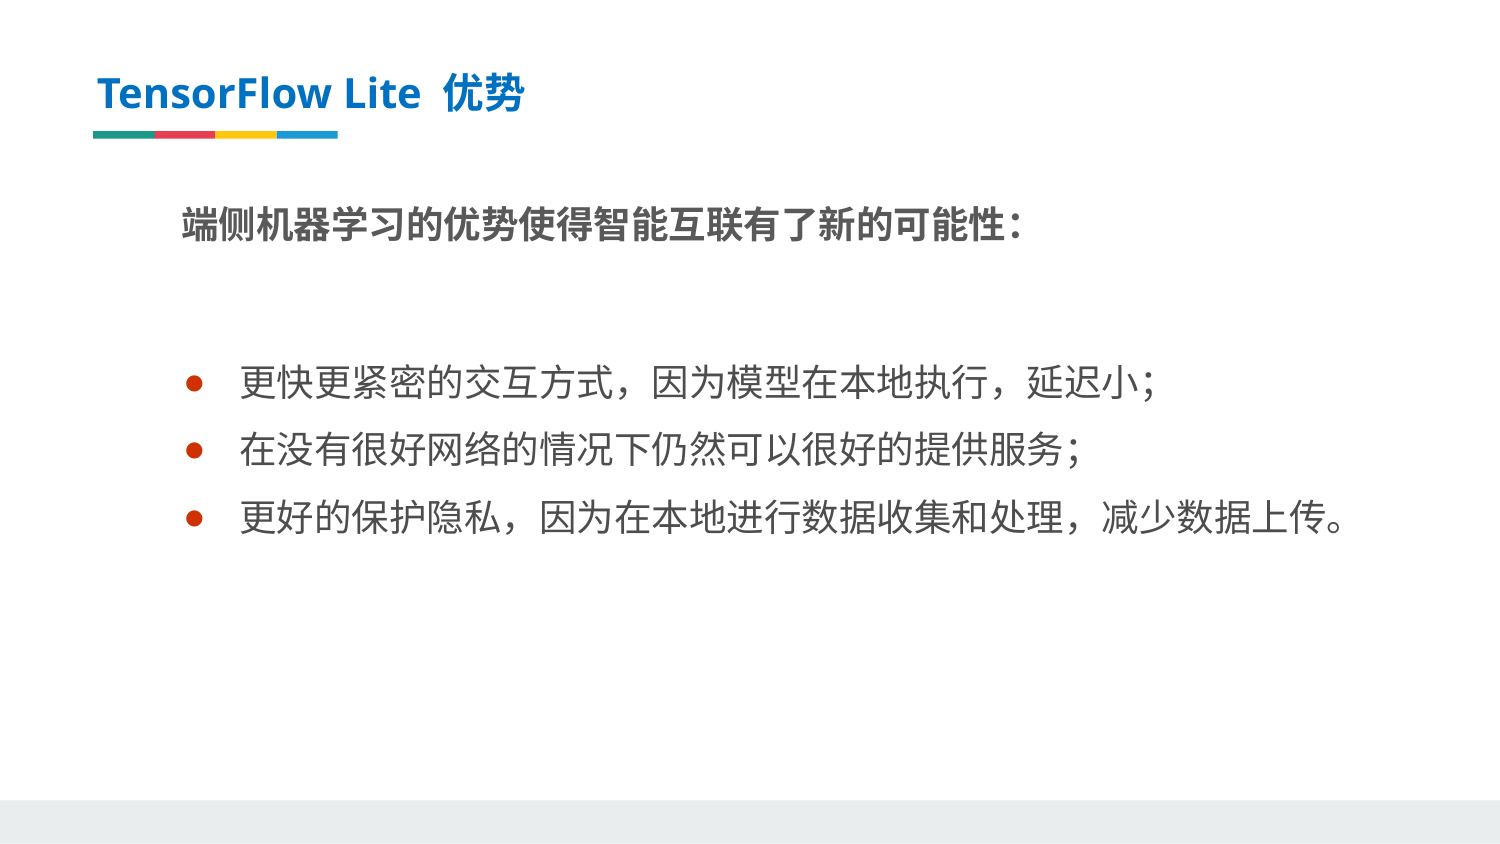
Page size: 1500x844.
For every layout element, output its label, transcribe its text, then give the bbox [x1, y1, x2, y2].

text_box 更快更紧密的交互方式，因为模型在本地执行，延迟小； 在没有很好网络的情况下仍然可以很好的提供服务； 更好的保护隐私，因为在本地进行数据收集和处理，减少数据上传。 [149, 328, 1421, 547]
text_box TensorFlow Lite 优势 [81, 51, 583, 131]
text_box 端侧机器学习的优势使得智能互联有了新的可能性： [166, 171, 1360, 254]
